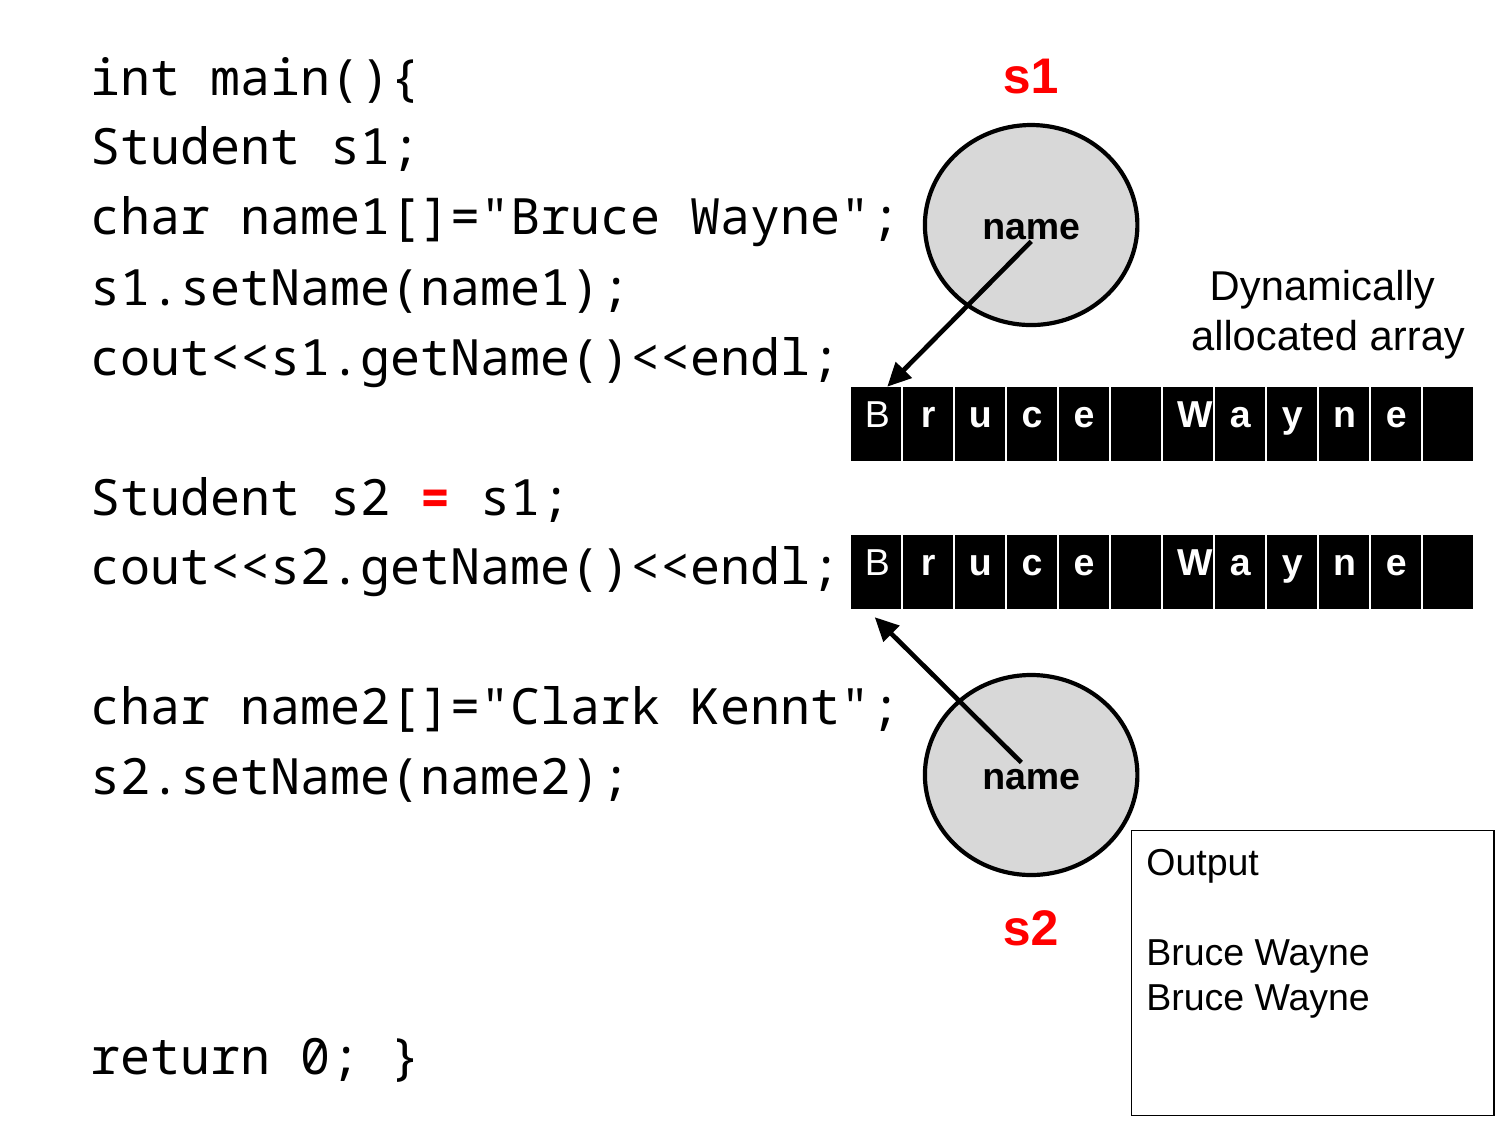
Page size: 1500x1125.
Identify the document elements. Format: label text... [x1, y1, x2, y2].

list int main(){ Student s1; char name1[]="Bruce Wayne"; s1.setName(name1); cout<<s1.getName()<<endl; Student s2 = s1; cout<<s2.getName()<<endl; char name2[]="Clark Kennt"; s2.setName(name2); return 0; } [75, 37, 1425, 1005]
table_header n [1319, 387, 1369, 461]
table_header y [1267, 387, 1317, 461]
table_header e [1371, 387, 1421, 461]
text_box s1 [987, 36, 1075, 112]
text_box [887, 241, 1032, 387]
table_header e [1059, 535, 1109, 609]
table_header a [1215, 387, 1265, 461]
table_header [1111, 535, 1161, 609]
table_header [1111, 387, 1161, 461]
table_header W [1163, 535, 1213, 609]
table_header B [851, 535, 901, 609]
table_header r [903, 395, 953, 461]
table_header a [1215, 535, 1265, 609]
table_header u [955, 535, 1005, 609]
table_header e [1059, 387, 1109, 461]
table_header n [1319, 535, 1369, 609]
table_header r [903, 535, 953, 609]
text_box Dynamically allocated array [1174, 251, 1482, 367]
table_header y [1267, 535, 1317, 609]
table_header c [1007, 535, 1057, 609]
table_header u [955, 395, 1005, 461]
text_box name [924, 125, 1138, 325]
table_header [1423, 387, 1473, 461]
text_box Output Bruce Wayne Bruce Wayne [1131, 830, 1494, 1116]
table_header B [851, 387, 901, 461]
table_header W [1163, 387, 1213, 461]
text_box name [924, 675, 1138, 876]
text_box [874, 617, 1022, 763]
text_box s2 [987, 887, 1075, 963]
table_header c [1007, 387, 1057, 461]
table_header [1423, 535, 1473, 609]
table_header e [1371, 535, 1421, 609]
